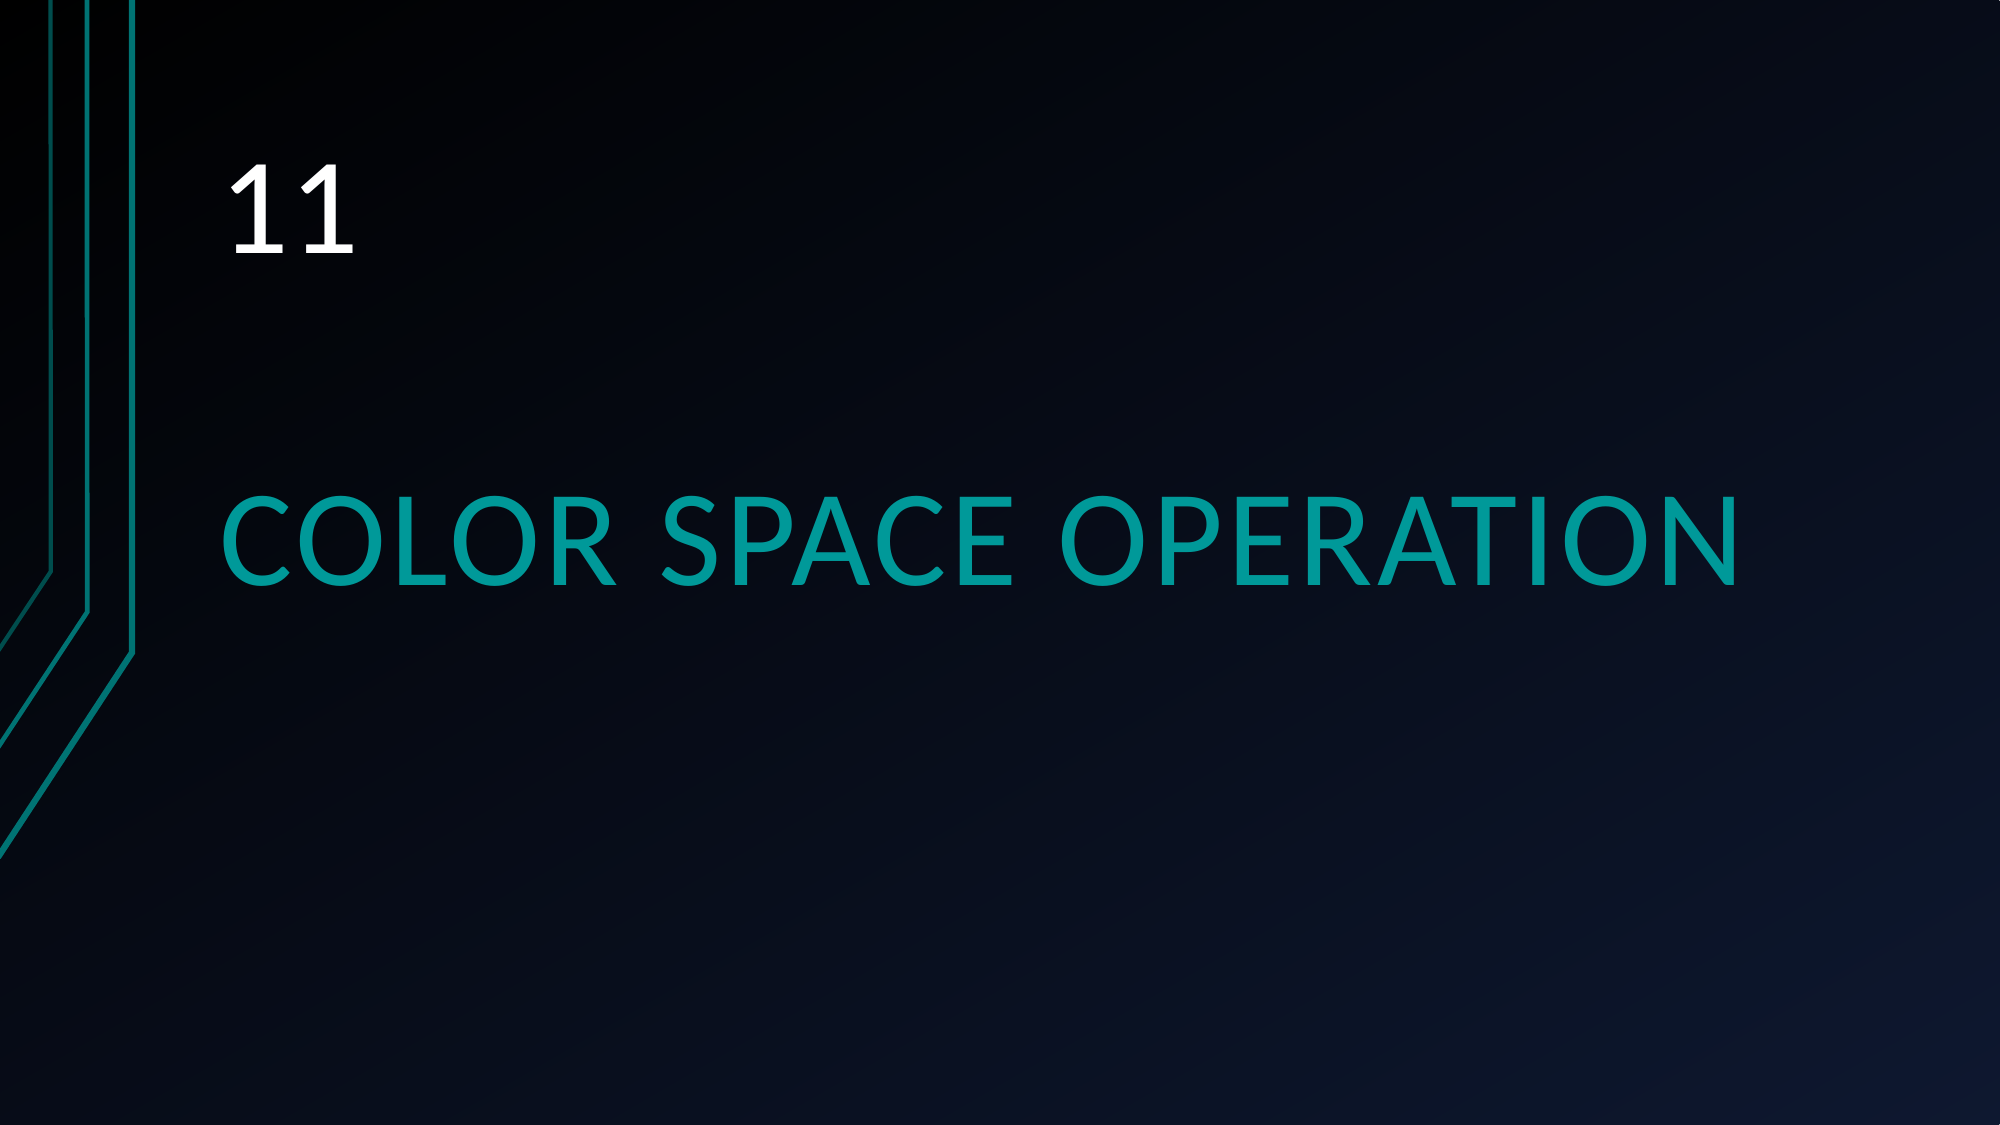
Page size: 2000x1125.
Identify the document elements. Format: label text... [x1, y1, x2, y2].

list 11 [199, 125, 688, 425]
title Color space operation [199, 279, 1888, 625]
